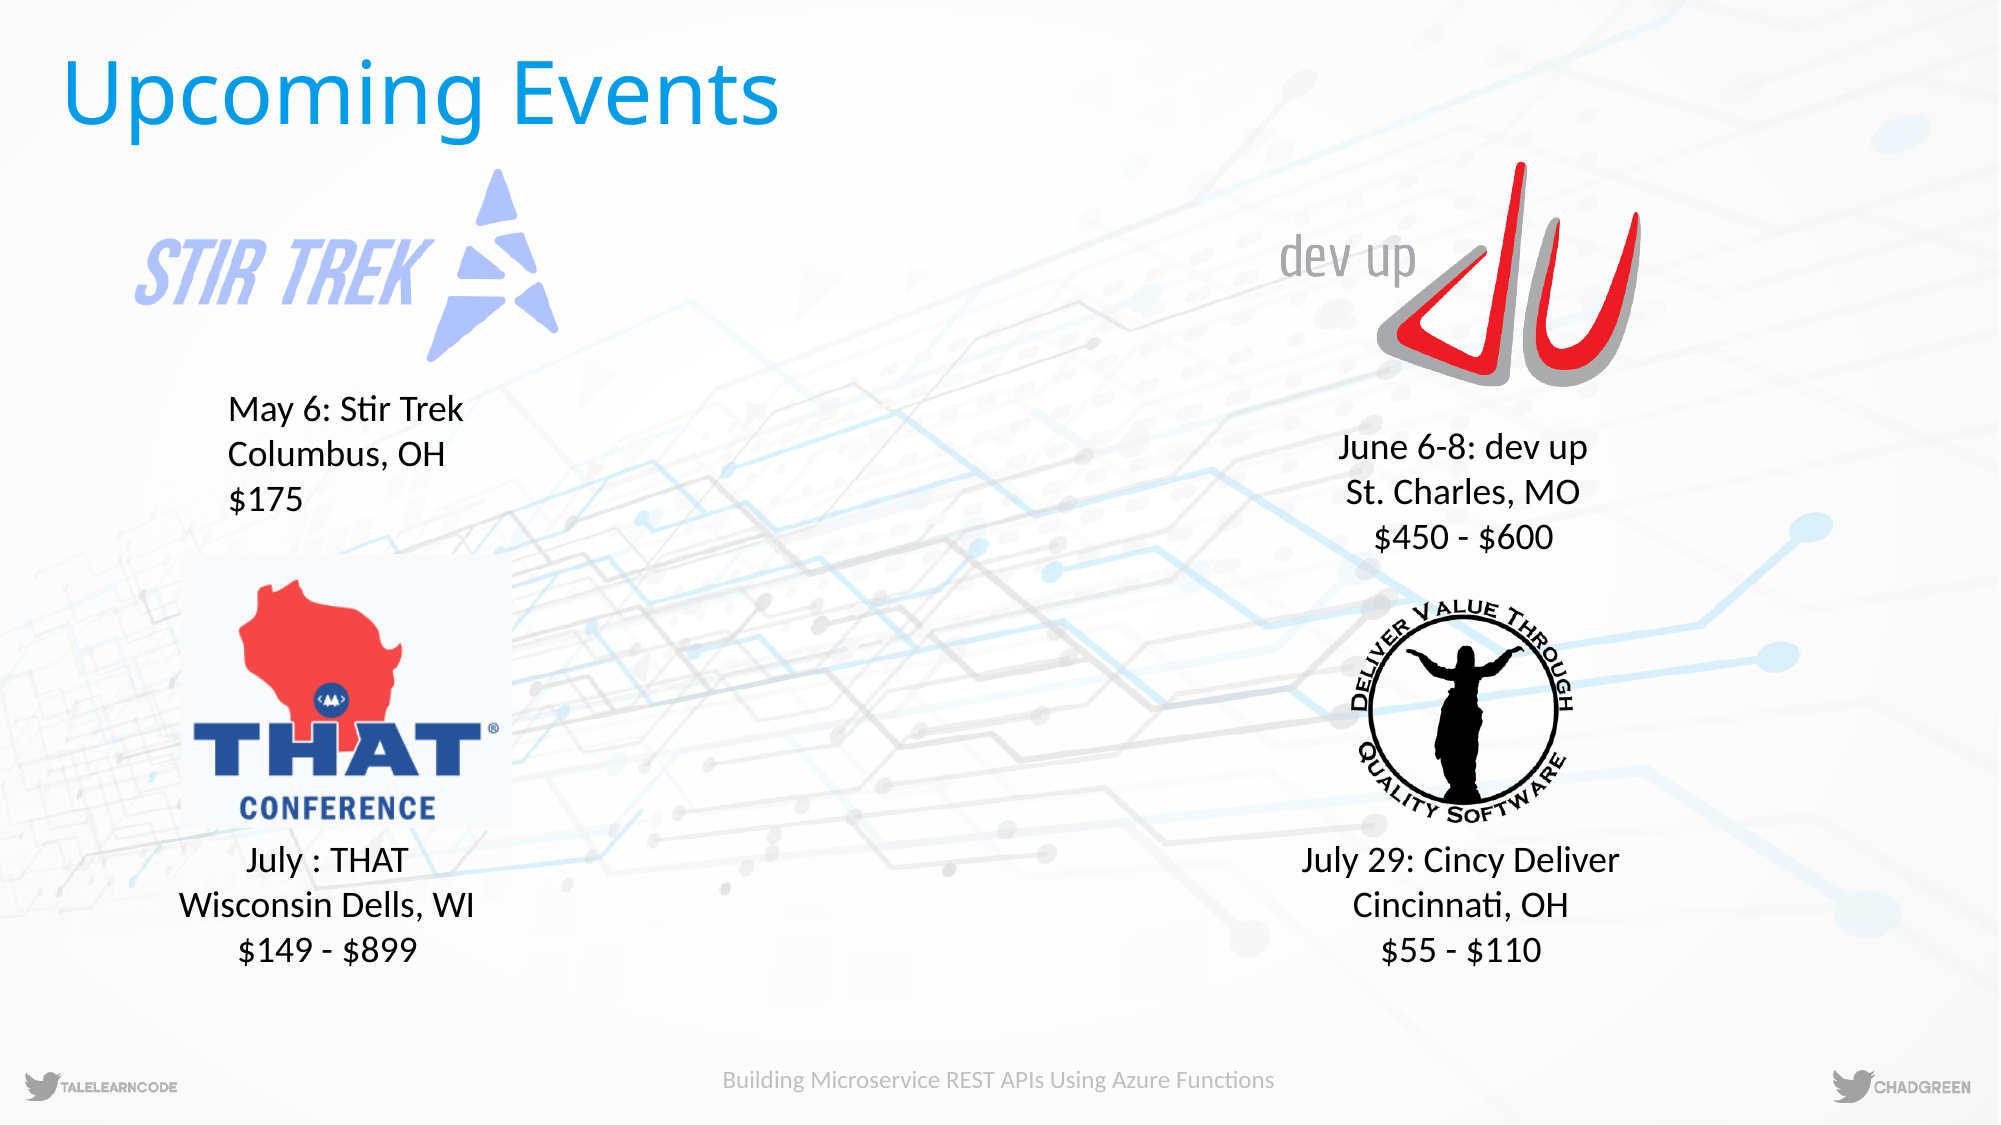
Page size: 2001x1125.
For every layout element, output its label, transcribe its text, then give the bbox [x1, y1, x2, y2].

picture [105, 151, 587, 377]
title Upcoming Events [45, 40, 1952, 152]
text_box May 6: Stir Trek Columbus, OH $175 [213, 377, 480, 527]
text_box July 29: Cincy Deliver Cincinnati, OH $55 - $110 [1286, 827, 1636, 977]
text_box July : THAT Wisconsin Dells, WI $149 - $899 [163, 827, 491, 977]
picture [1345, 594, 1577, 828]
text_box June 6-8: dev up St. Charles, MO $450 - $600 [1323, 414, 1604, 565]
picture [180, 554, 512, 828]
picture [1281, 161, 1641, 387]
